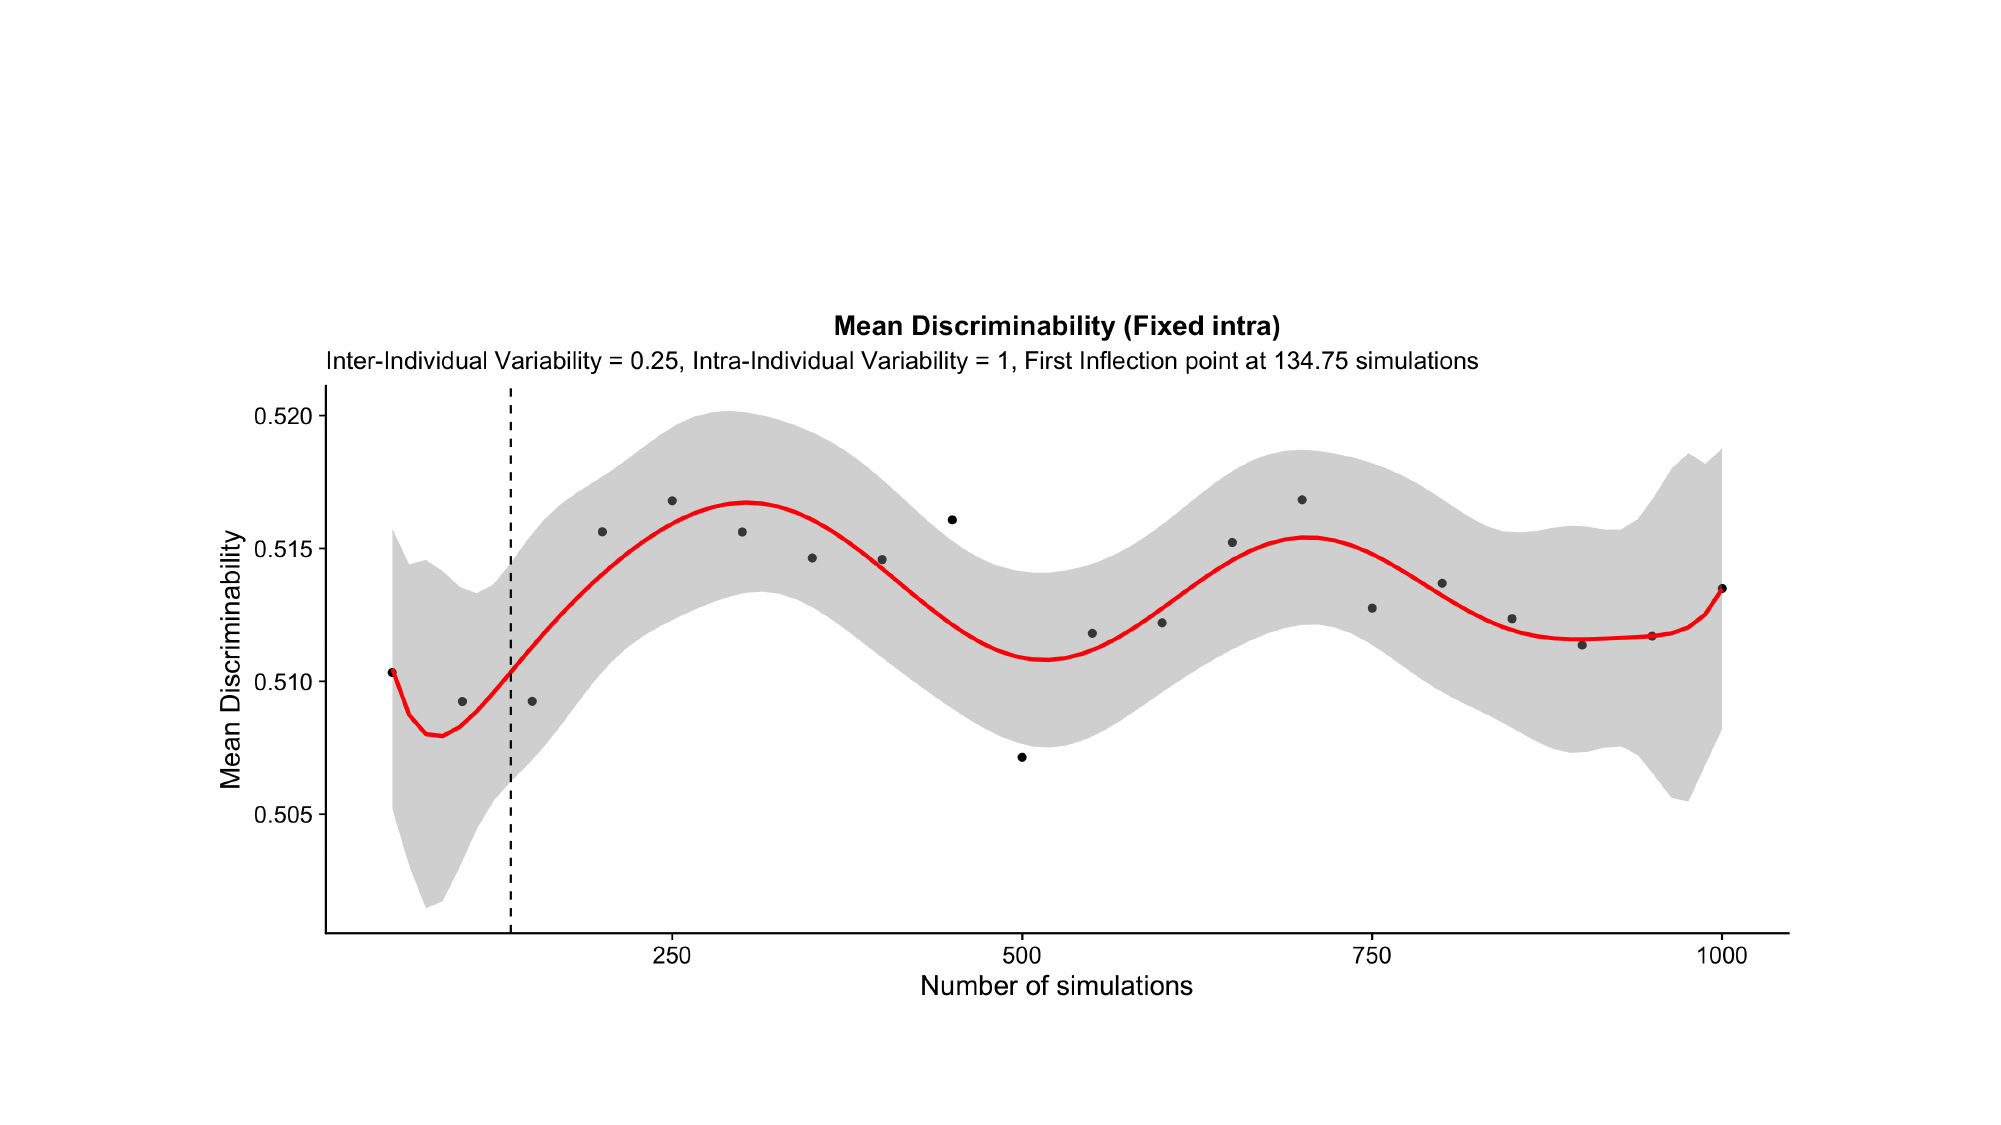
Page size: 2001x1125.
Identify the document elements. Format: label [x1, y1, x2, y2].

list [198, 299, 1802, 1014]
